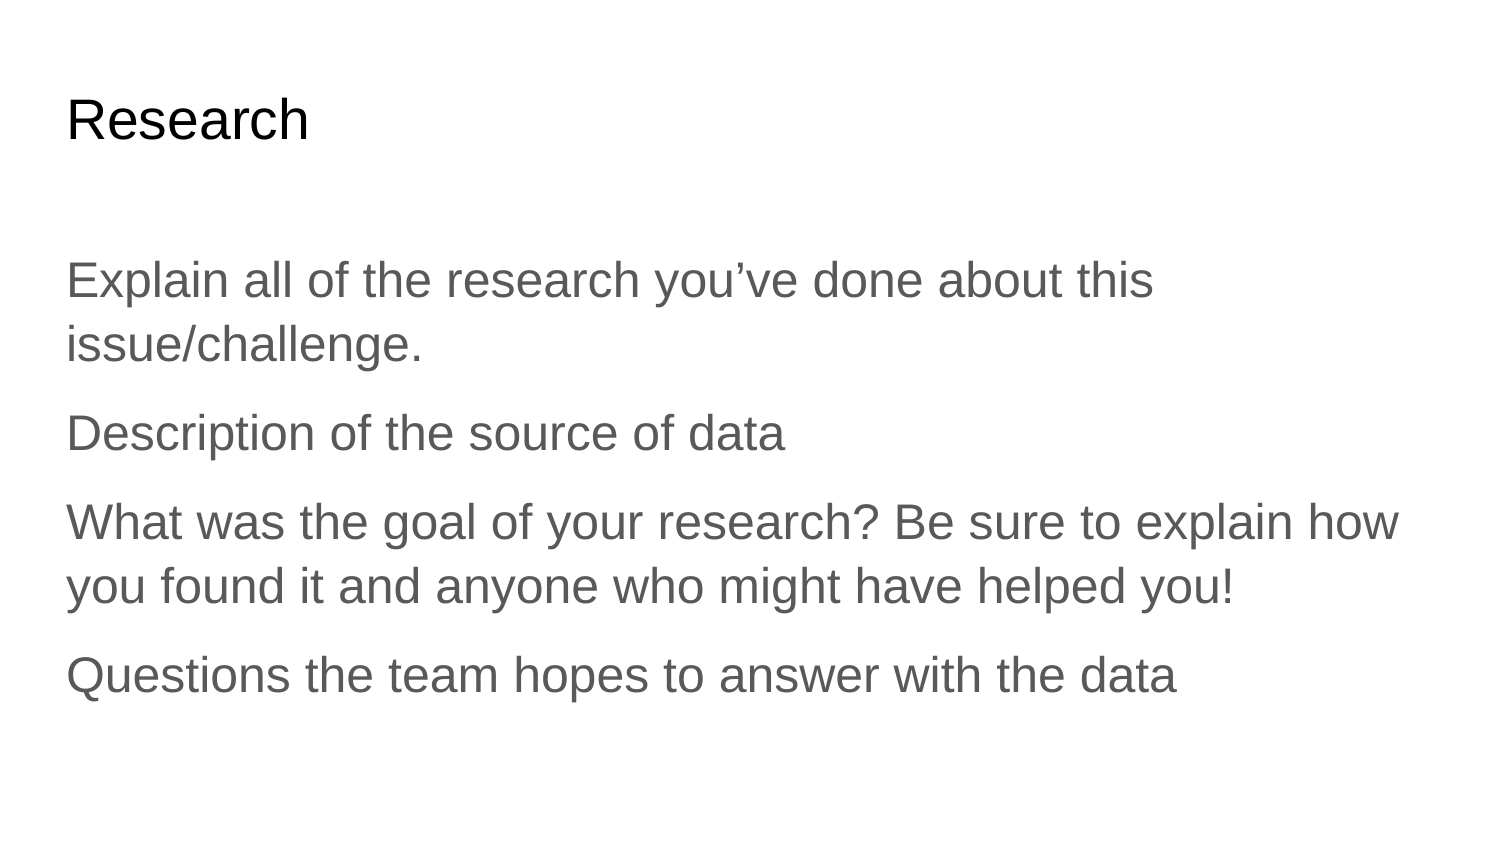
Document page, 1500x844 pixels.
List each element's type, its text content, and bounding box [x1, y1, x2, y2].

list Explain all of the research you’ve done about this issue/challenge. Description of the source of data What was the goal of your research? Be sure to explain how you found it and anyone who might have helped you! Questions the team hopes to answer with the data [51, 229, 1449, 750]
title Research [51, 72, 1449, 167]
